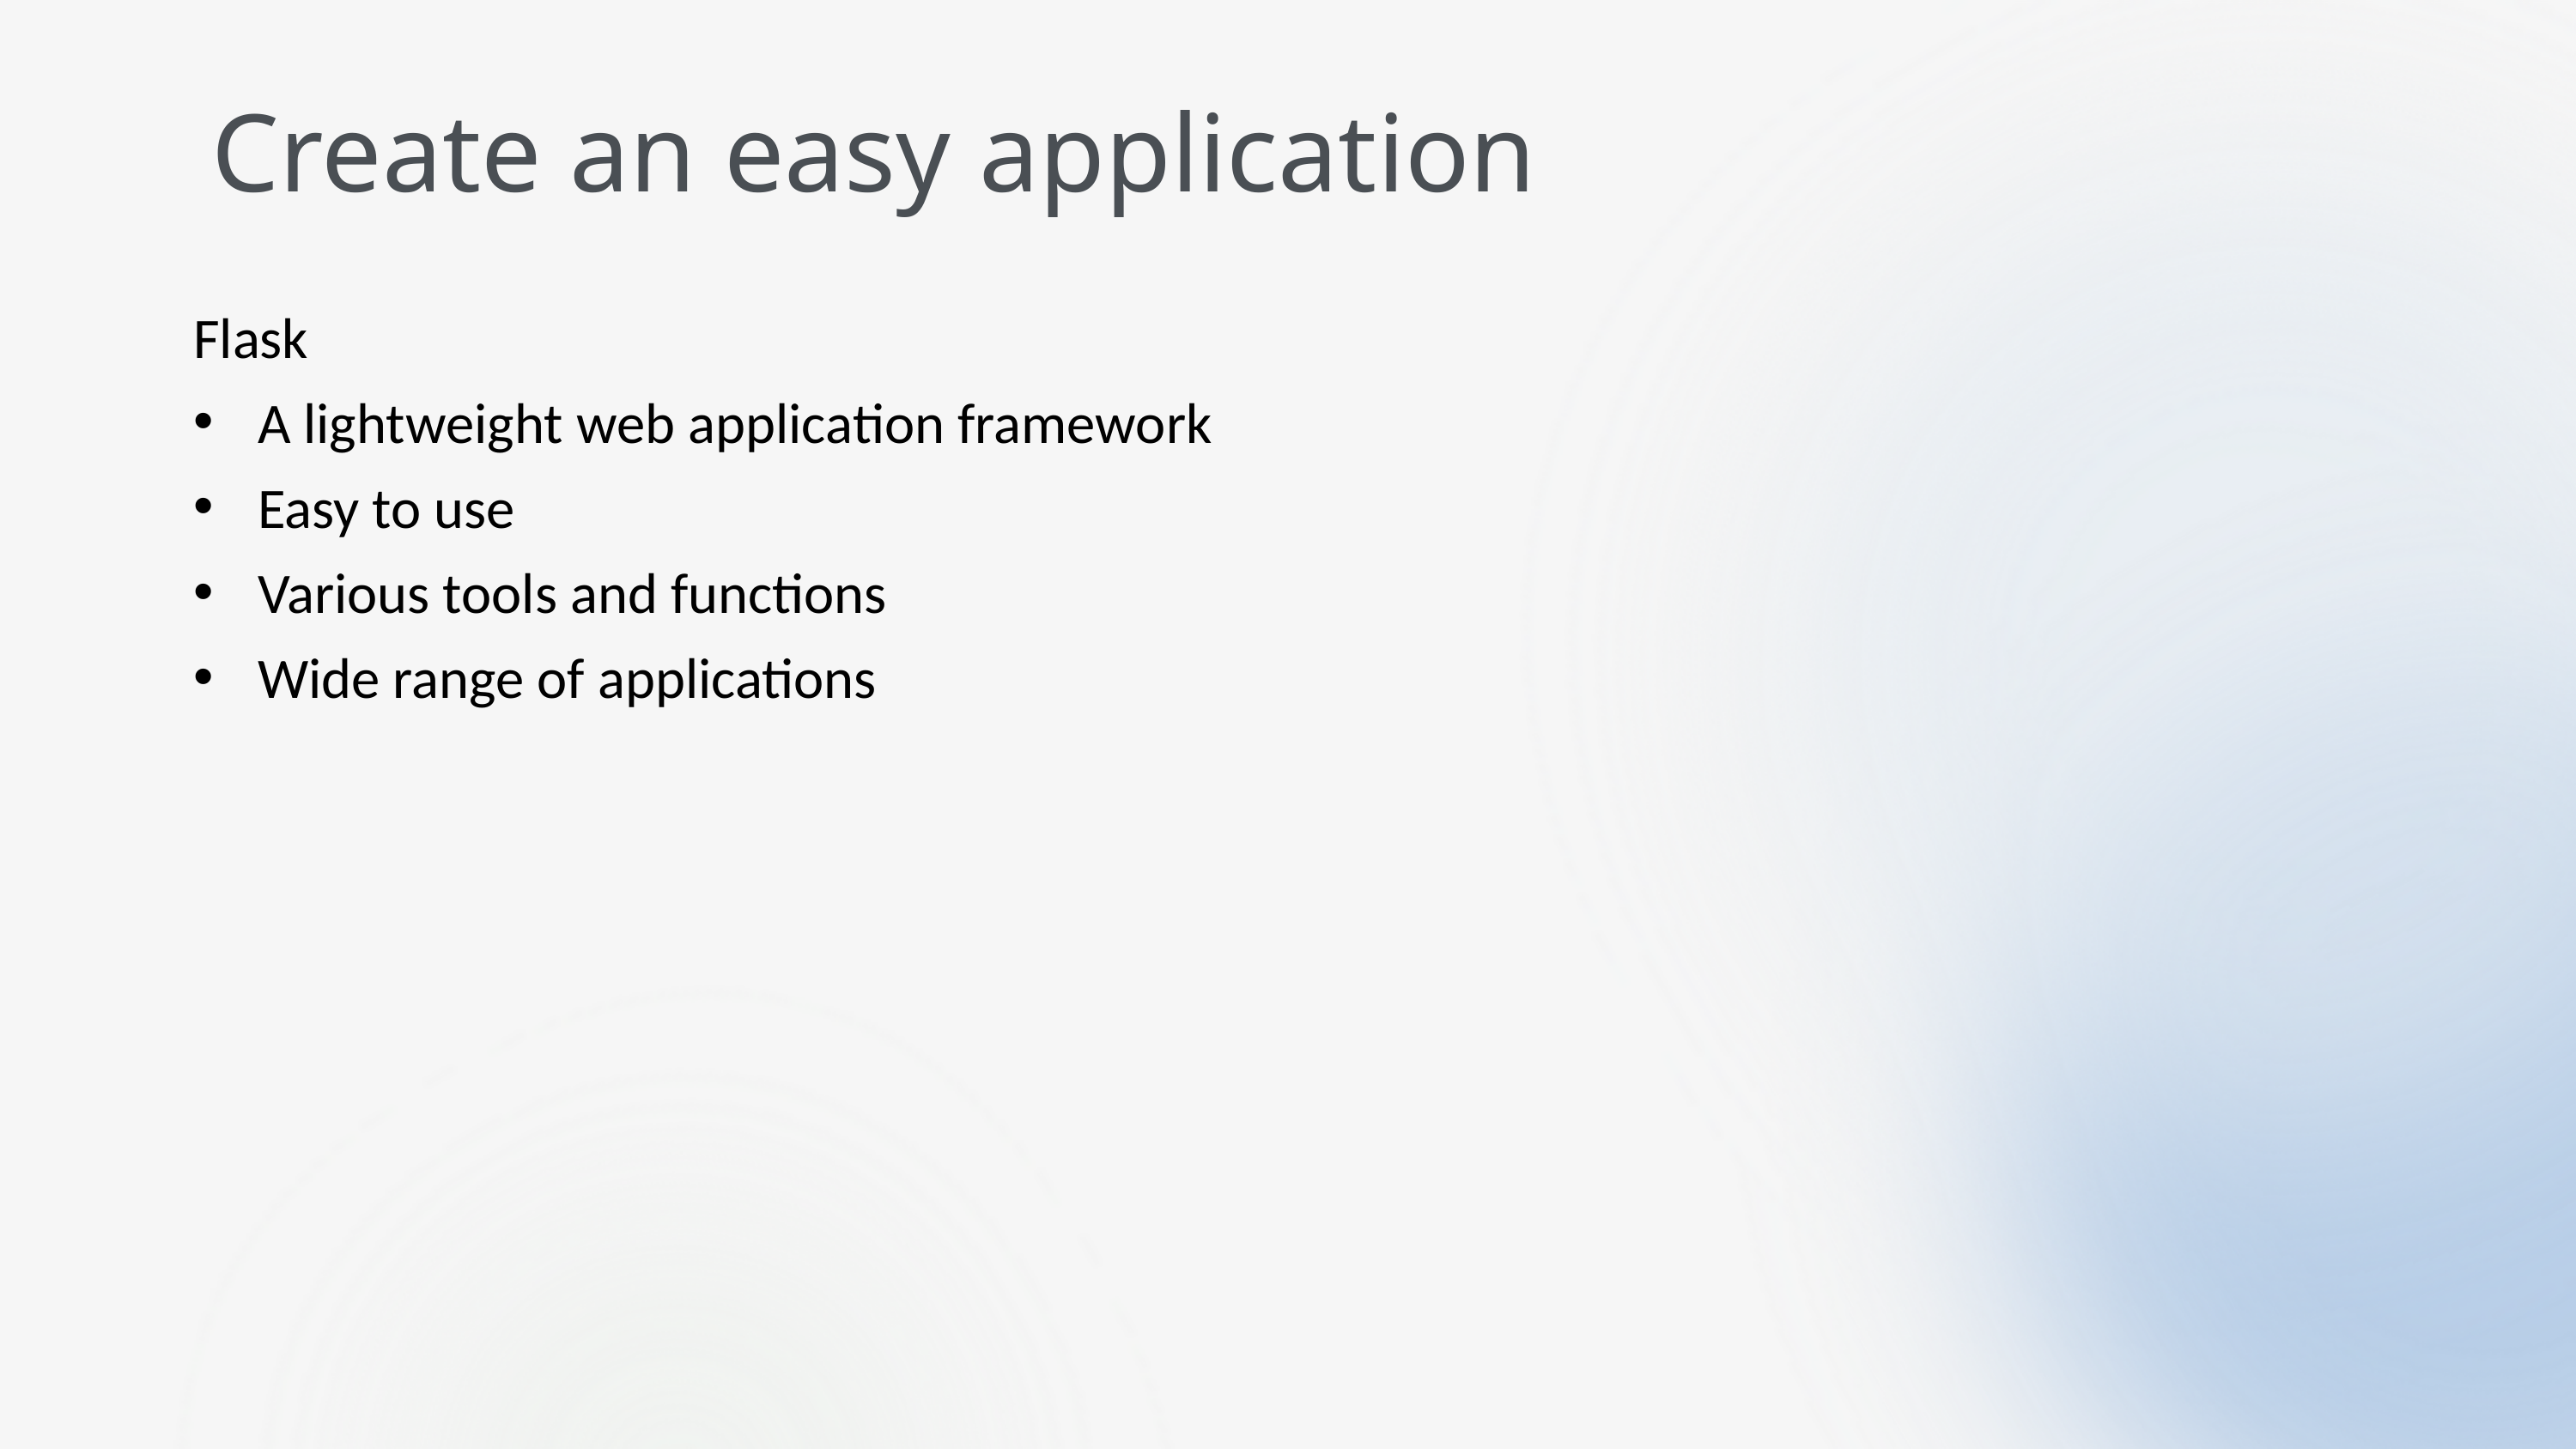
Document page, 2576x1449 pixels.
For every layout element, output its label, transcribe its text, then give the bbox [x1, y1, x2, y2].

text_box [0, 2, 2576, 1449]
text_box Create an easy application [211, 52, 1659, 375]
text_box Flask A lightweight web application framework Easy to use Various tools and functions Wide range of applications [128, 277, 1417, 717]
